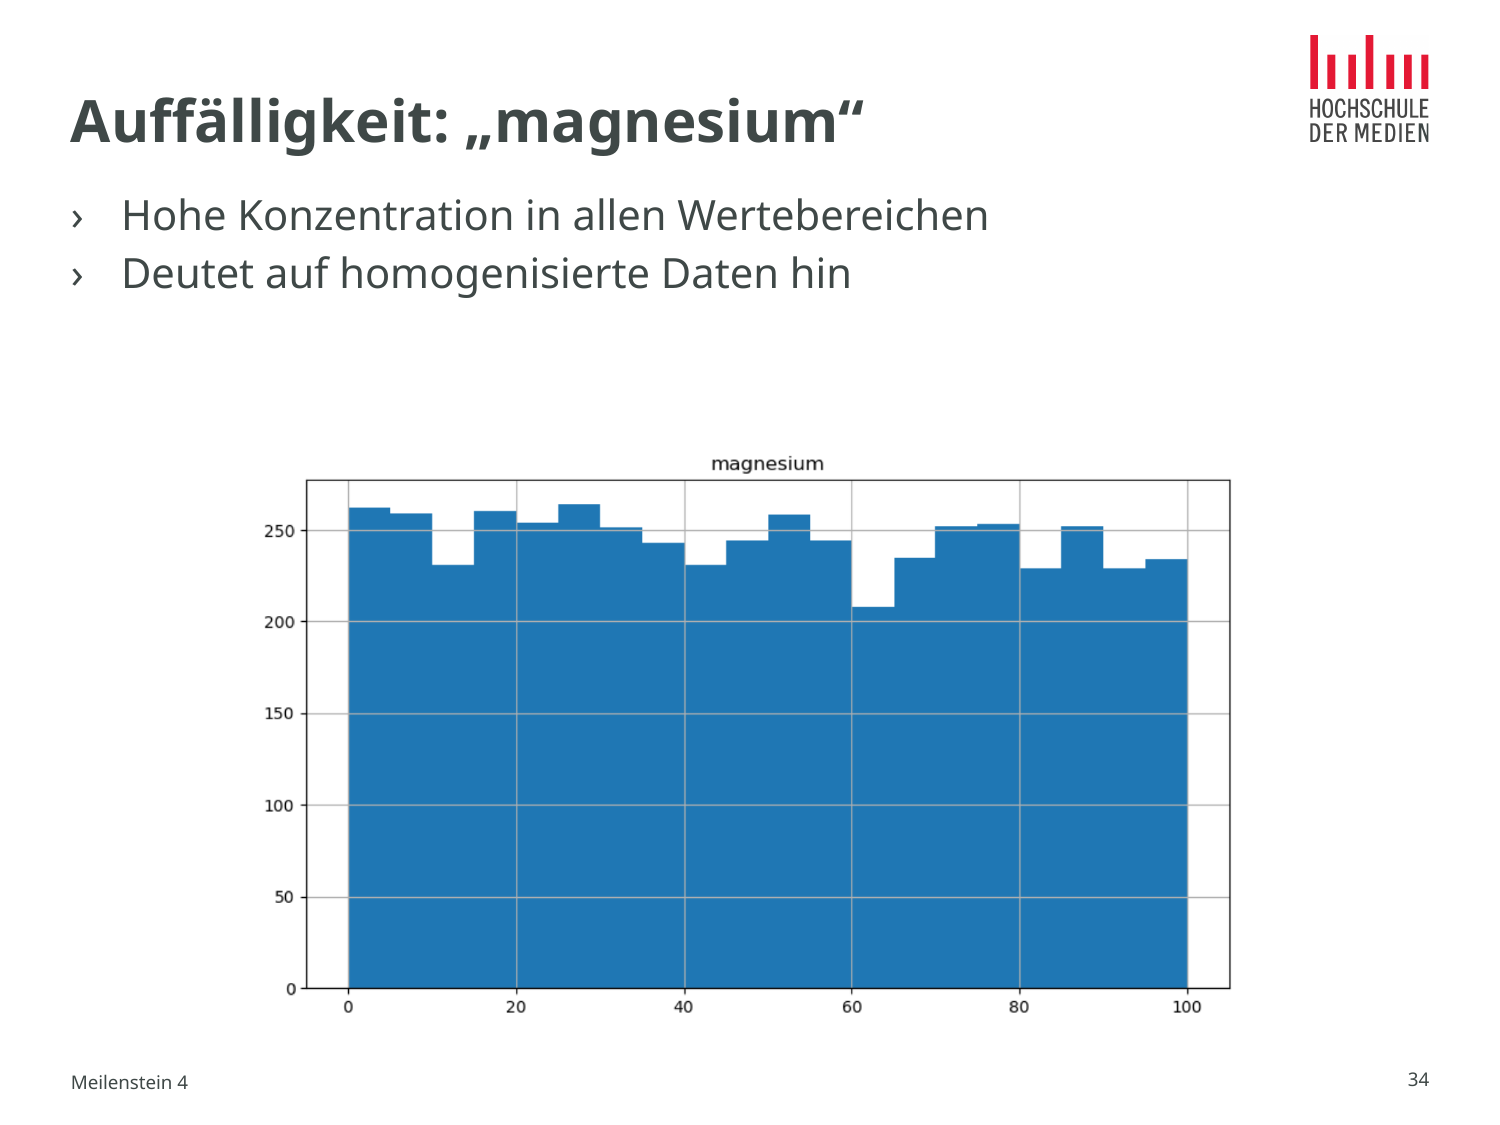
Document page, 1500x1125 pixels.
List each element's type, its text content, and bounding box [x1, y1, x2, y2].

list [227, 423, 1273, 1048]
title Auffälligkeit: „magnesium“ [70, 35, 1421, 155]
text_box Hohe Konzentration in allen Wertebereichen Deutet auf homogenisierte Daten hin [70, 188, 1429, 996]
